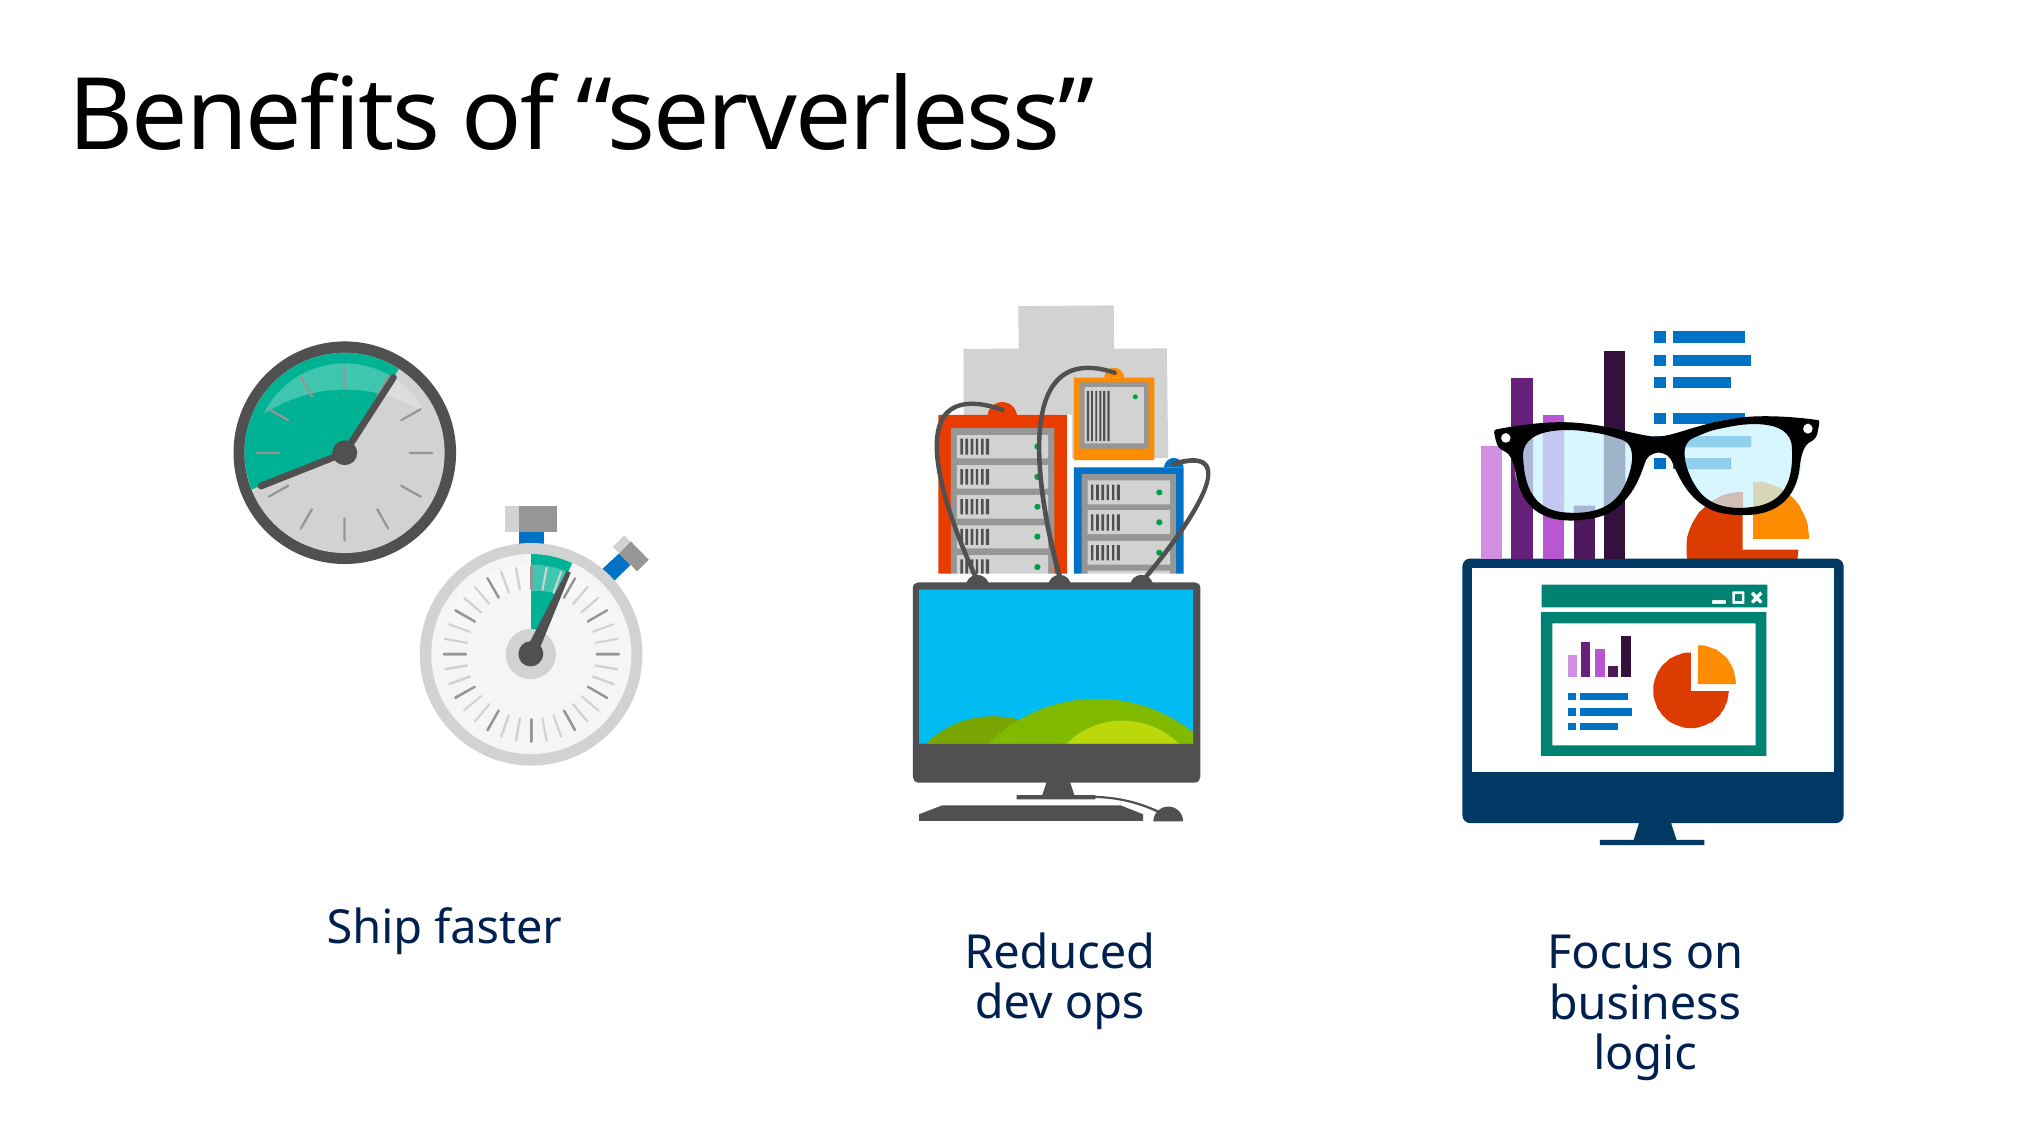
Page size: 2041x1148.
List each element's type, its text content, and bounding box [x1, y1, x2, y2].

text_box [163, 274, 715, 980]
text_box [1309, 243, 1996, 1110]
title Benefits of “serverless” [45, 48, 1996, 199]
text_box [911, 305, 1225, 1058]
